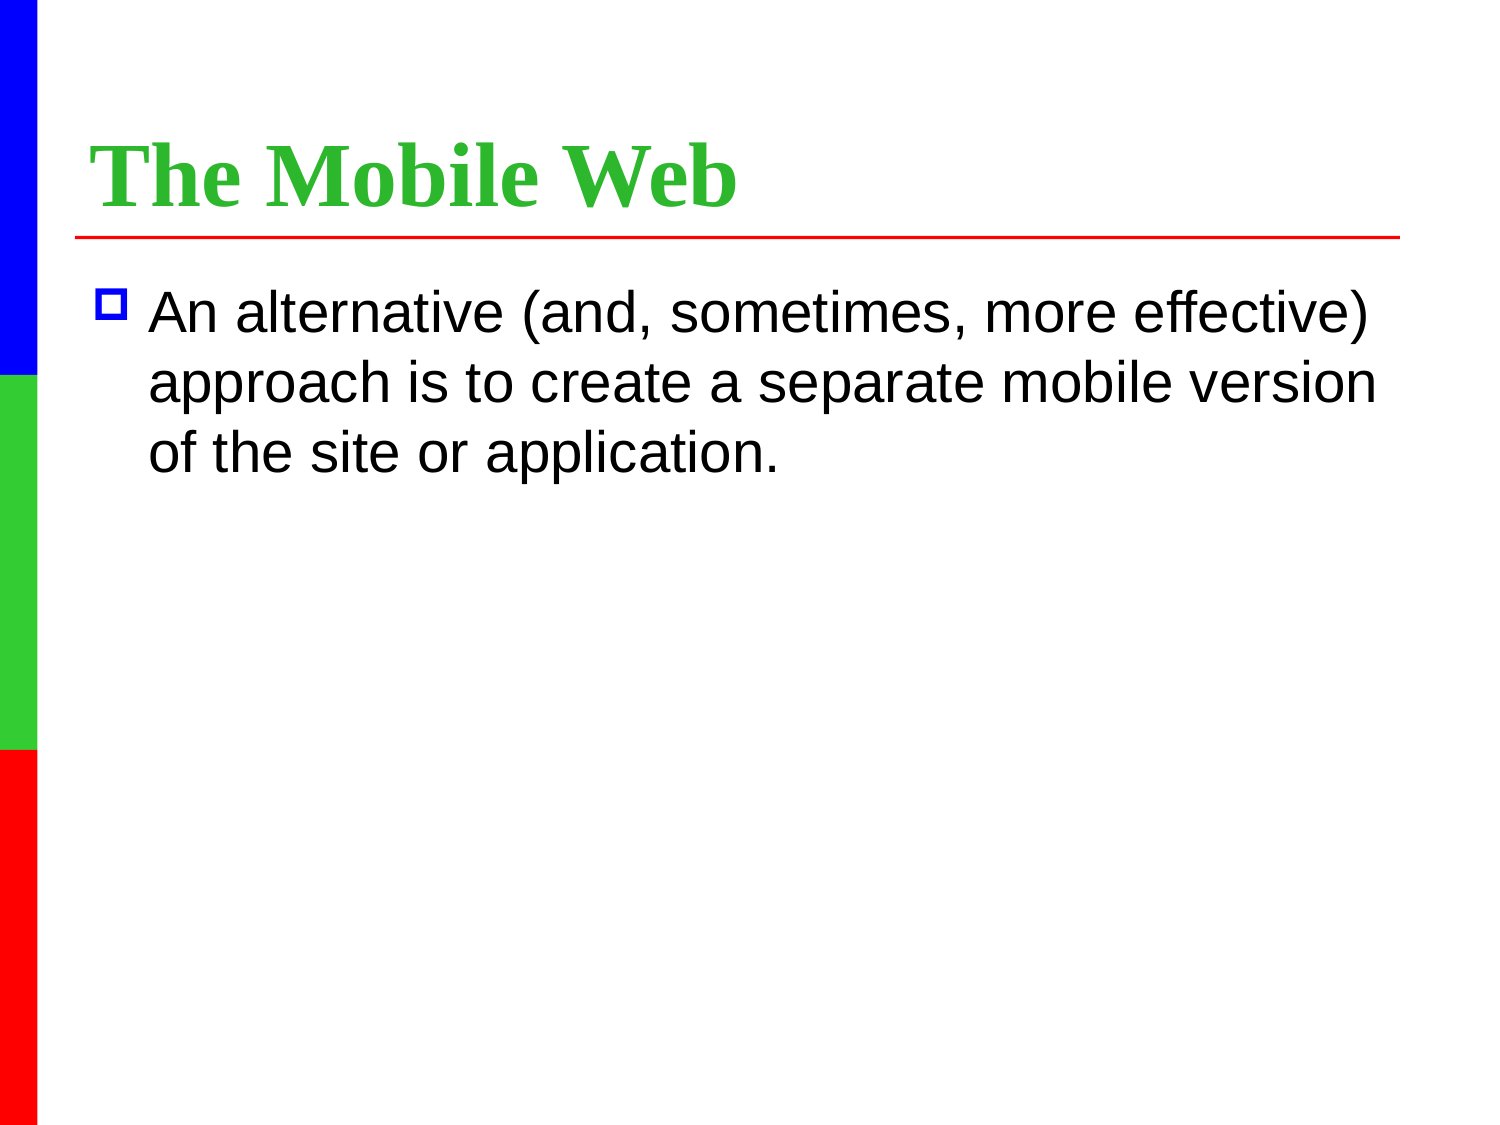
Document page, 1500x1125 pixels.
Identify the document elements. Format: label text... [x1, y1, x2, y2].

title The Mobile Web [74, 45, 1426, 233]
list An alternative (and, sometimes, more effective) approach is to create a separate mobile version of the site or application. [76, 266, 1428, 1011]
